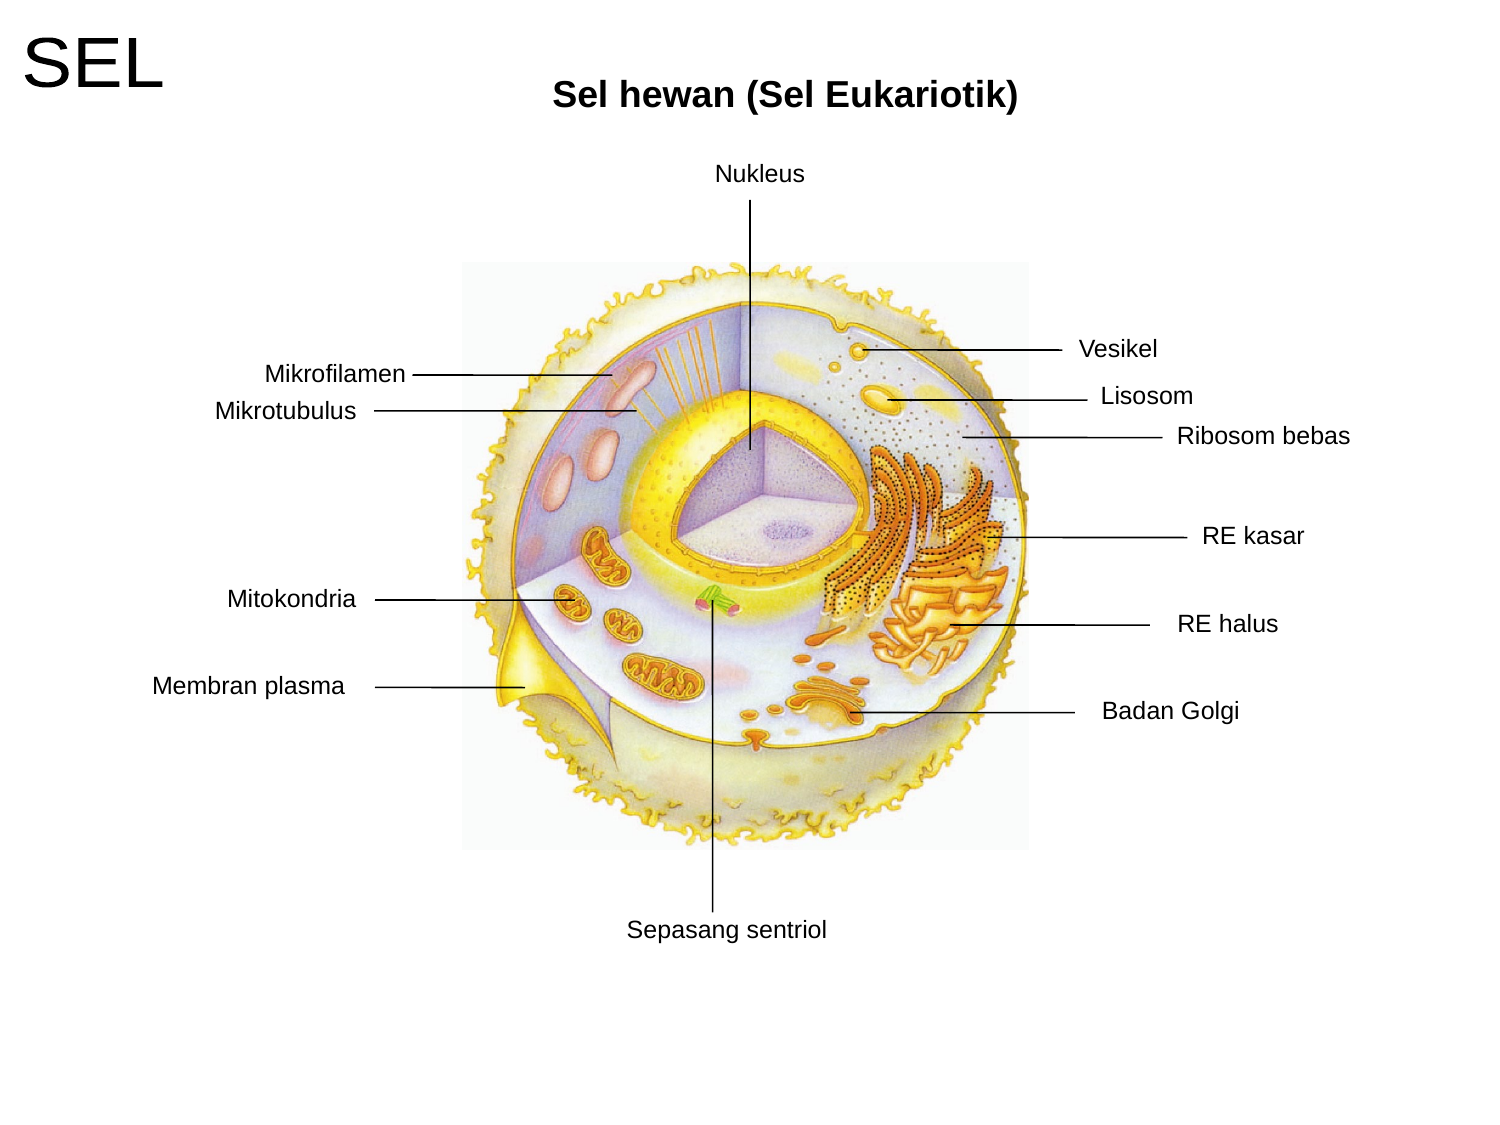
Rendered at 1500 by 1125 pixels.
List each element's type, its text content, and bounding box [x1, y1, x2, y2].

text_box Vesikel [1063, 324, 1173, 370]
text_box Nukleus [699, 149, 820, 195]
text_box Sel hewan (Sel Eukariotik) [537, 62, 1163, 123]
text_box Mikrotubulus [199, 387, 372, 433]
text_box Mitokondria [212, 575, 372, 620]
text_box Badan Golgi [1087, 687, 1255, 733]
text_box Ribosom bebas [1162, 412, 1366, 458]
text_box Mikrofilamen [249, 350, 422, 395]
text_box Membran plasma [137, 662, 361, 708]
text_box RE kasar [1187, 512, 1321, 558]
picture [462, 262, 1030, 851]
text_box Lisosom [1085, 372, 1209, 418]
text_box Sepasang sentriol [611, 906, 843, 951]
text_box RE halus [1162, 600, 1294, 645]
